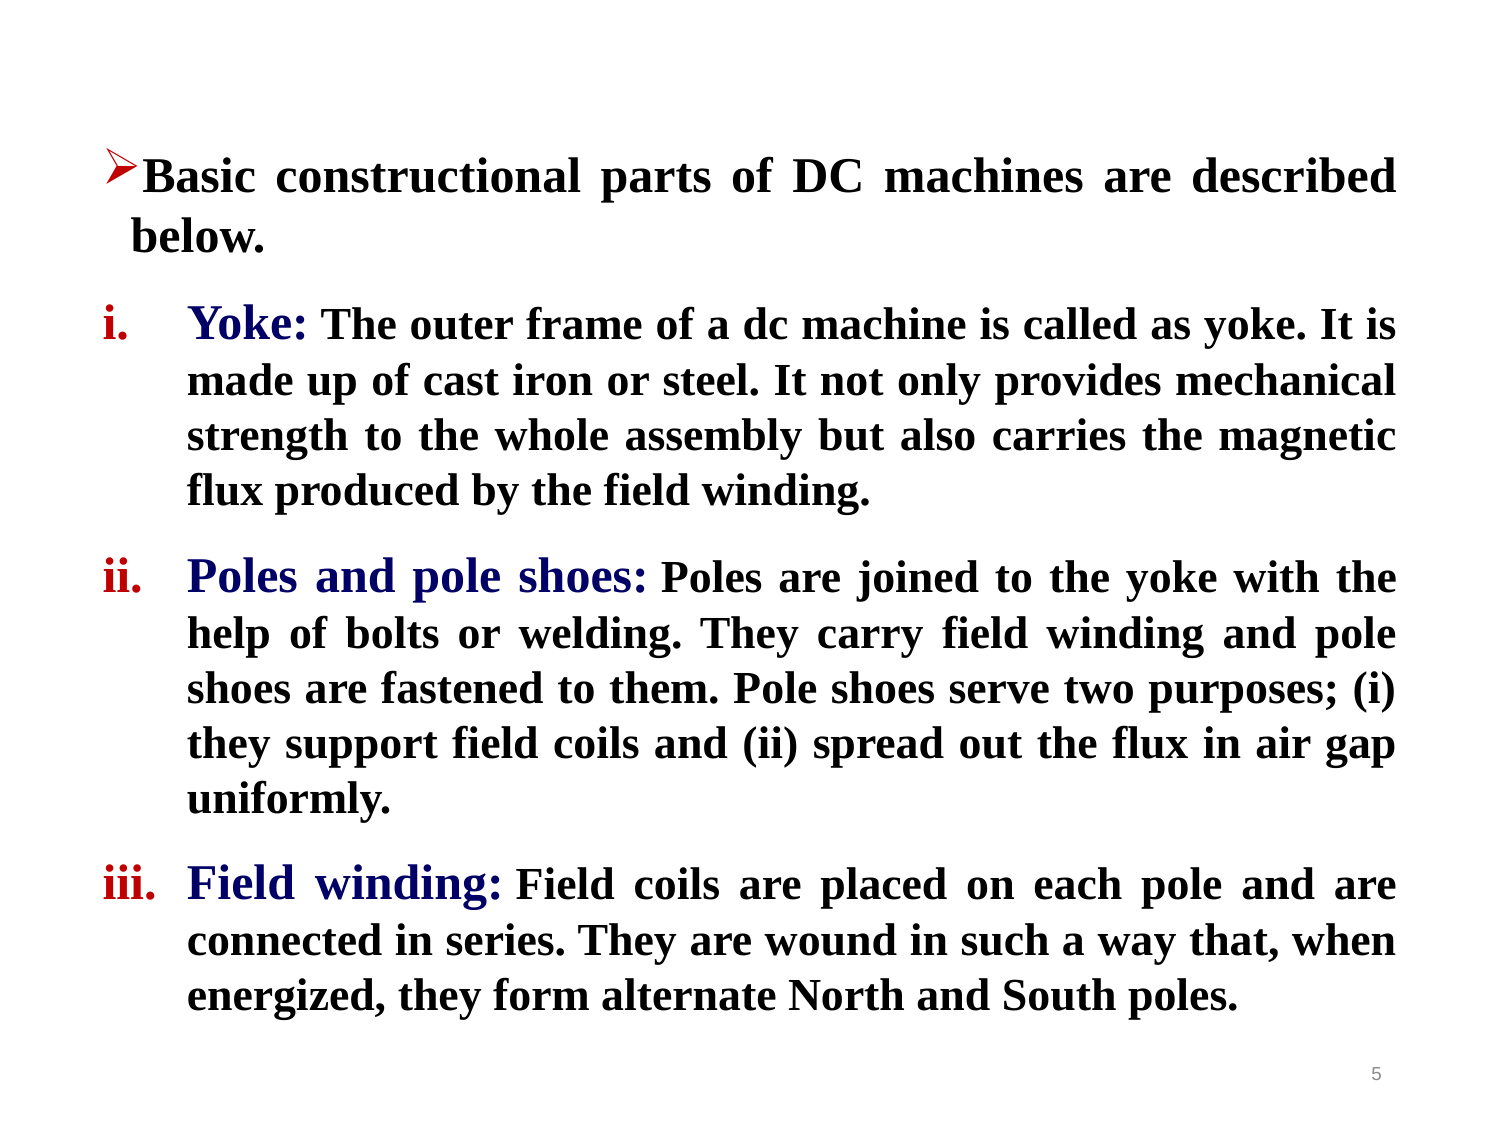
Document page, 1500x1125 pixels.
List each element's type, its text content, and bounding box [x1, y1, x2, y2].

list Basic constructional parts of DC machines are described below. Yoke: The outer frame of a dc machine is called as yoke. It is made up of cast iron or steel. It not only provides mechanical strength to the whole assembly but also carries the magnetic flux produced by the field winding. Poles and pole shoes: Poles are joined to the yoke with the help of bolts or welding. They carry field winding and pole shoes are fastened to them. Pole shoes serve two purposes; (i) they support field coils and (ii) spread out the flux in air gap uniformly. Field winding: Field coils are placed on each pole and are connected in series. They are wound in such a way that, when energized, they form alternate North and South poles. [87, 75, 1413, 963]
slide_number 5 [1059, 1042, 1397, 1103]
